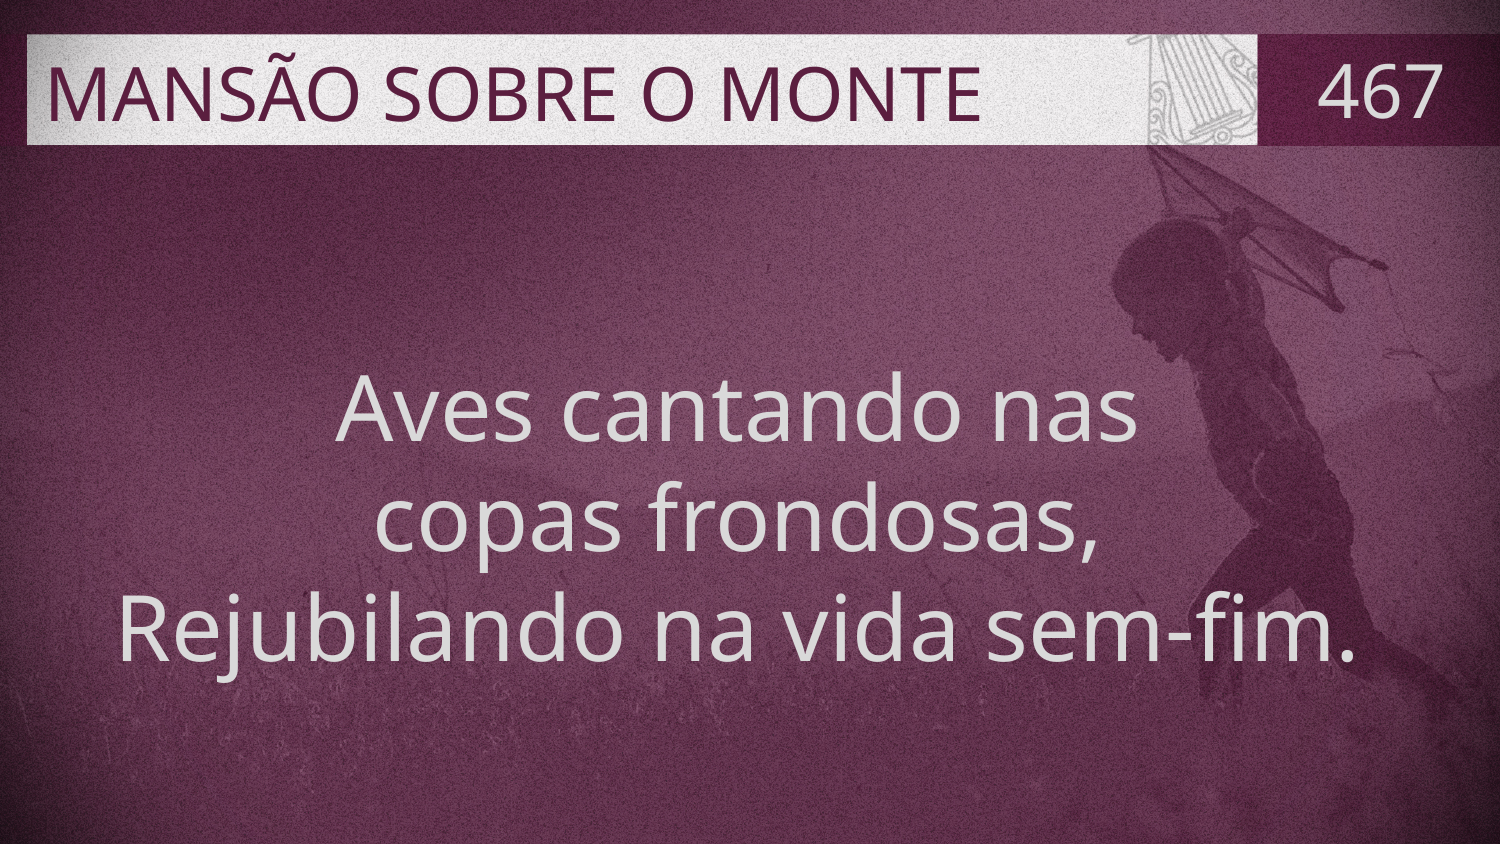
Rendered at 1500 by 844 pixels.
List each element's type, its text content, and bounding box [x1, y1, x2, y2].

picture [0, 0, 1500, 185]
title MANSÃO SOBRE O MONTE [29, 33, 1258, 151]
list Aves cantando nas copas frondosas, Rejubilando na vida sem-fim. [0, 185, 1500, 844]
list 467 [1281, 36, 1483, 143]
